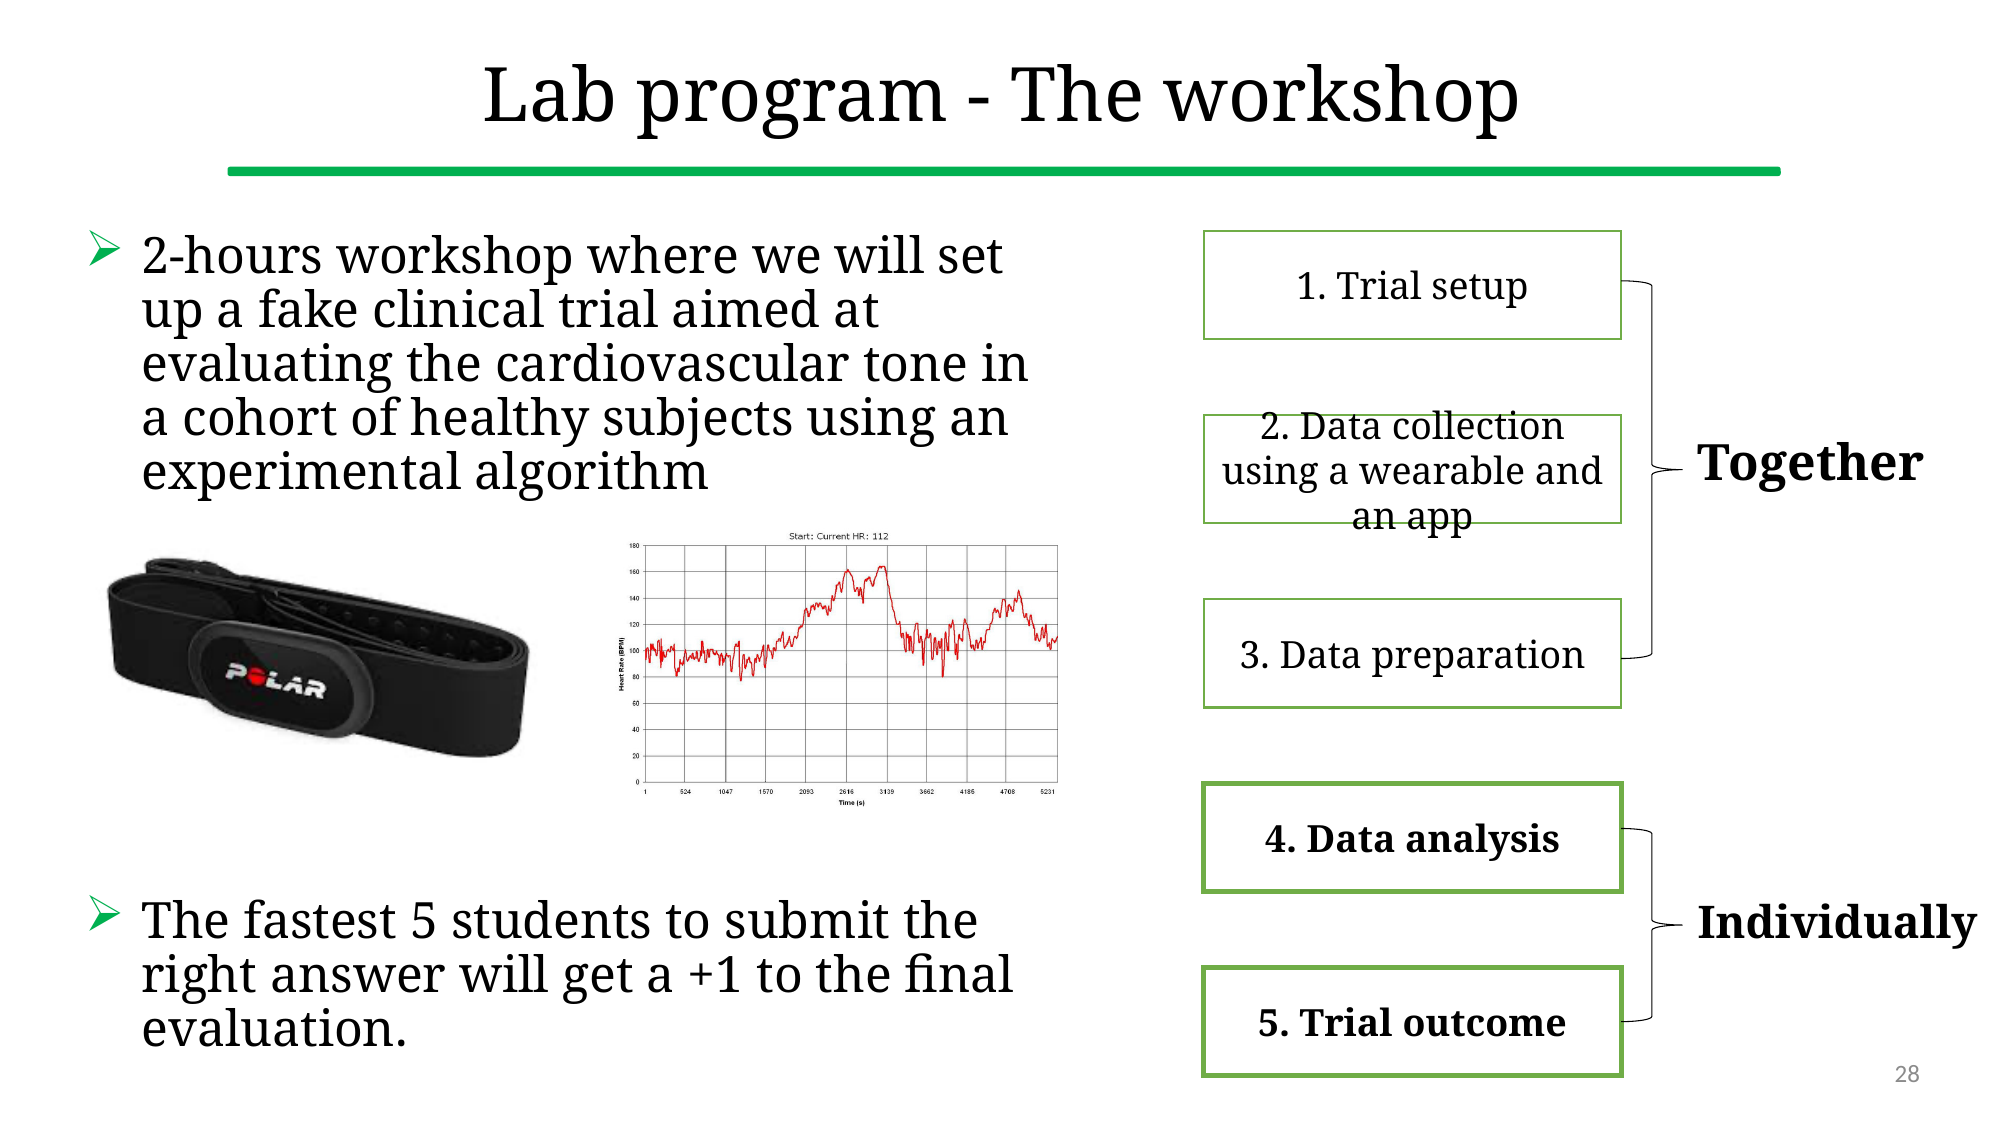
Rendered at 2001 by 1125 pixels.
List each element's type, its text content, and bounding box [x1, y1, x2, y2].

text_box 1. Trial setup [1203, 230, 1622, 340]
text_box Together [1682, 429, 1976, 534]
text_box 5. Trial outcome [1203, 966, 1622, 1077]
text_box [1621, 280, 1682, 660]
slide_number 28 [1412, 1042, 1936, 1103]
text_box Individually [1682, 891, 2000, 996]
text_box 3. Data preparation [1203, 598, 1622, 709]
text_box [1621, 827, 1682, 1023]
text_box 4. Data analysis [1203, 782, 1622, 893]
picture [615, 528, 1058, 809]
picture [70, 523, 590, 779]
text_box 2. Data collection using a wearable and an app [1203, 414, 1621, 524]
list 2-hours workshop where we will set up a fake clinical trial aimed at evaluating the cardiovascular tone in a cohort of healthy subjects using an experimental algorithm The fastest 5 students to submit the right answer will get a +1 to the final evaluation. [70, 223, 1058, 1099]
title Lab program - The workshop [70, 26, 1936, 168]
